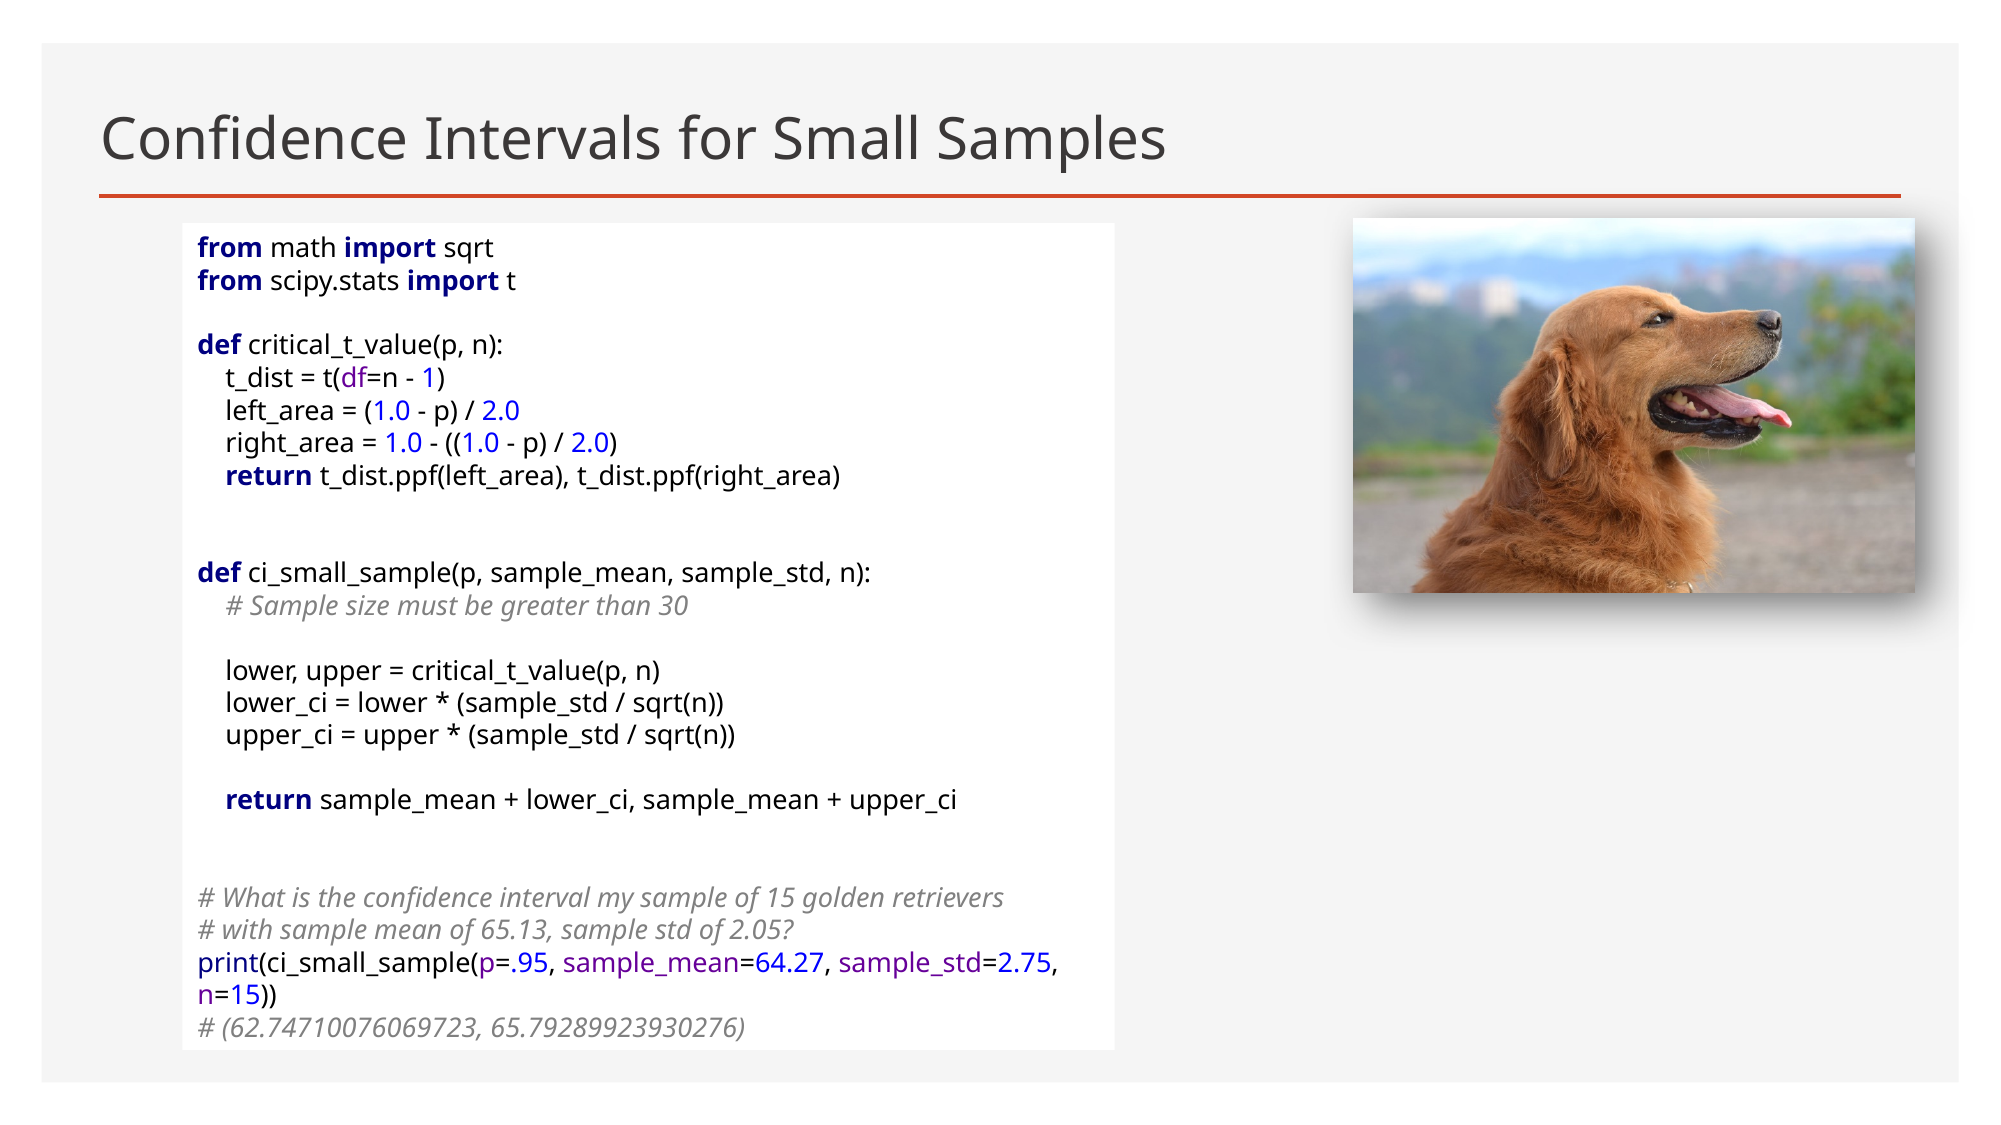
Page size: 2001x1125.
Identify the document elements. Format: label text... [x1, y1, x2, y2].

picture [1353, 218, 1915, 593]
text_box from math import sqrt from scipy.stats import t def critical_t_value(p, n): t_dist = t(df=n - 1) left_area = (1.0 - p) / 2.0 right_area = 1.0 - ((1.0 - p) / 2.0) return t_dist.ppf(left_area), t_dist.ppf(right_area) def ci_small_sample(p, sample_mean, sample_std, n): # Sample size must be greater than 30 lower, upper = critical_t_value(p, n) lower_ci = lower * (sample_std / sqrt(n)) upper_ci = upper * (sample_std / sqrt(n)) return sample_mean + lower_ci, sample_mean + upper_ci # What is the confidence interval my sample of 15 golden retrievers # with sample mean of 65.13, sample std of 2.05? print(ci_small_sample(p=.95, sample_mean=64.27, sample_std=2.75, n=15)) # (62.74710076069723, 65.79289923930276) [182, 223, 1115, 1050]
title Confidence Intervals for Small Samples [85, 73, 1214, 179]
